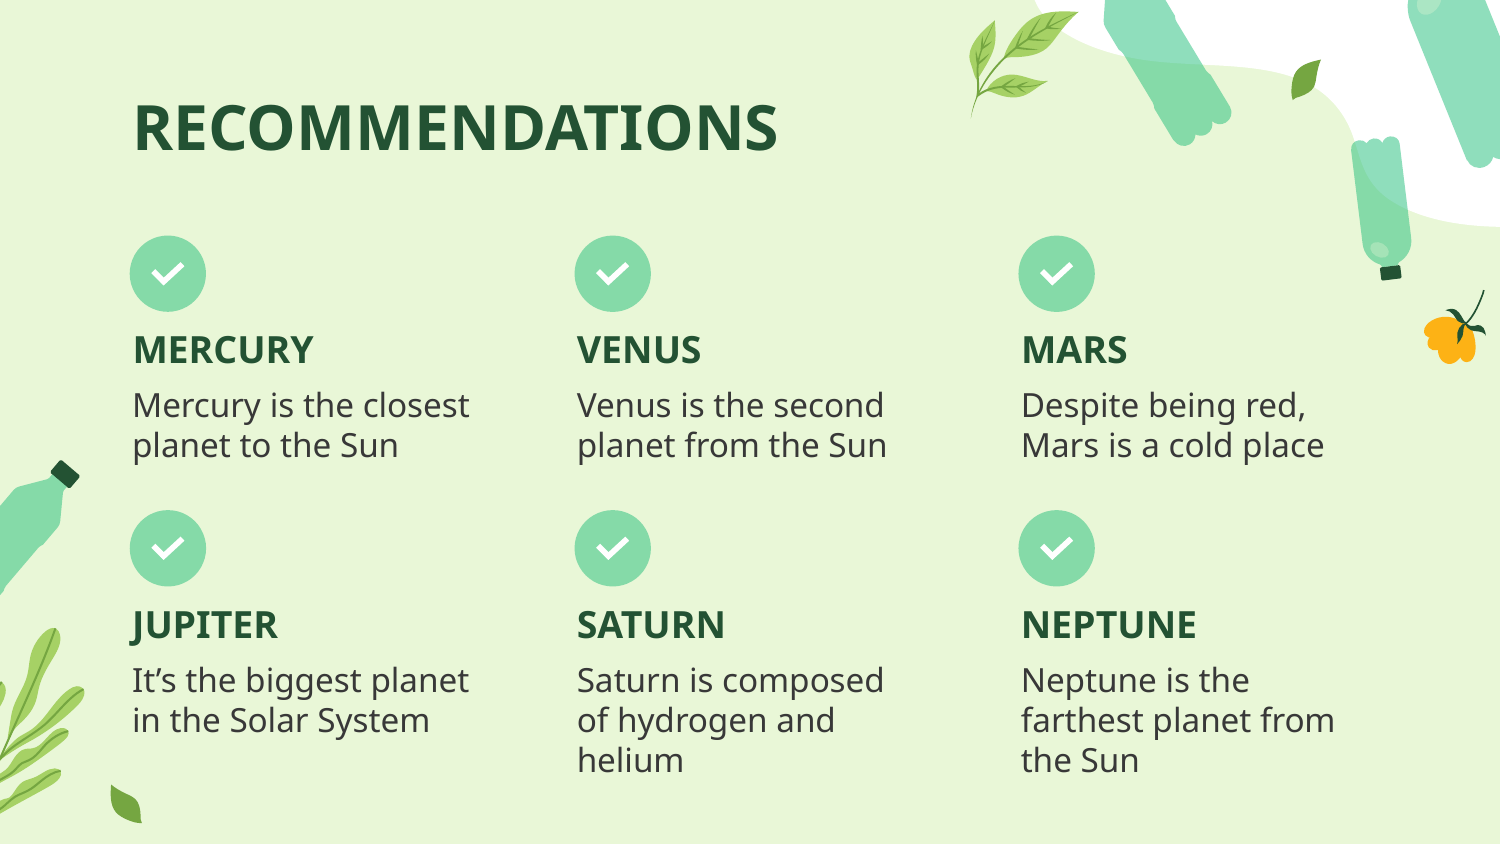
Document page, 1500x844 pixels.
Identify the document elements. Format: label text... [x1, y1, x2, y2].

title NEPTUNE [1005, 592, 1383, 661]
subtitle Saturn is composed of hydrogen and helium [561, 661, 939, 756]
subtitle Despite being red, Mars is a cold place [1005, 369, 1383, 481]
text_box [574, 235, 652, 313]
title VENUS [561, 317, 939, 387]
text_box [129, 235, 207, 313]
title SATURN [561, 592, 939, 661]
title MARS [1006, 317, 1383, 387]
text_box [1018, 235, 1096, 313]
subtitle Mercury is the closest planet to the Sun [117, 387, 495, 481]
subtitle Neptune is the farthest planet from the Sun [1005, 661, 1383, 756]
title MERCURY [117, 317, 495, 387]
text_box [1018, 509, 1096, 587]
title RECOMMENDATIONS [116, 72, 1383, 167]
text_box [129, 509, 207, 587]
subtitle It’s the biggest planet in the Solar System [117, 644, 495, 756]
title JUPITER [117, 592, 494, 661]
subtitle Venus is the second planet from the Sun [561, 387, 939, 481]
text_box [574, 509, 652, 587]
